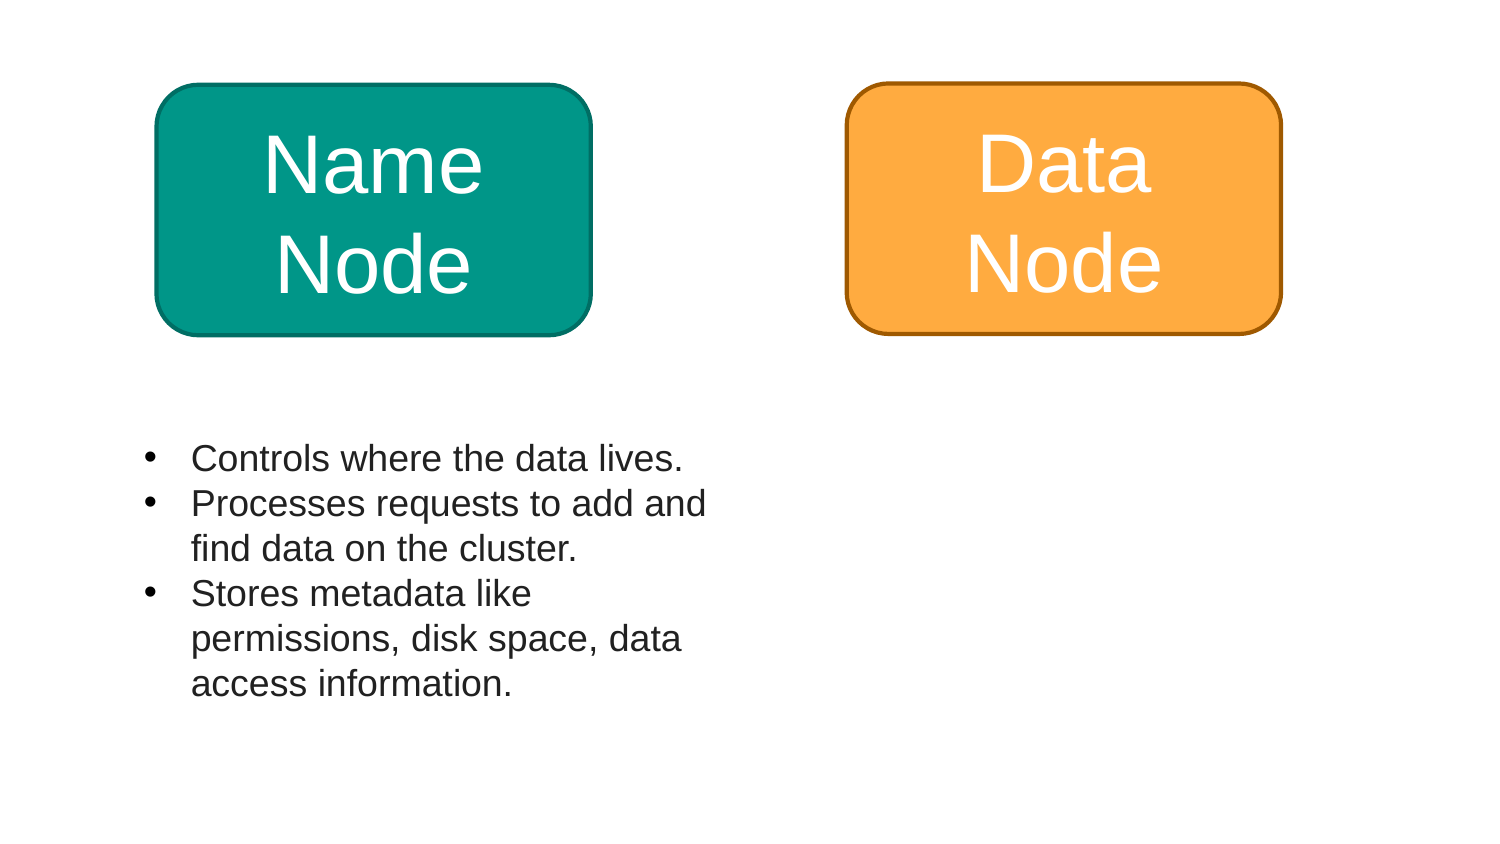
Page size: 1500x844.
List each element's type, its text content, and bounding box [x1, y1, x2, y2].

text_box Name Node [154, 82, 593, 338]
text_box Data Node [844, 81, 1284, 337]
text_box Controls where the data lives. Processes requests to add and find data on the cluster. Stores metadata like permissions, disk space, data access information. [129, 426, 723, 712]
